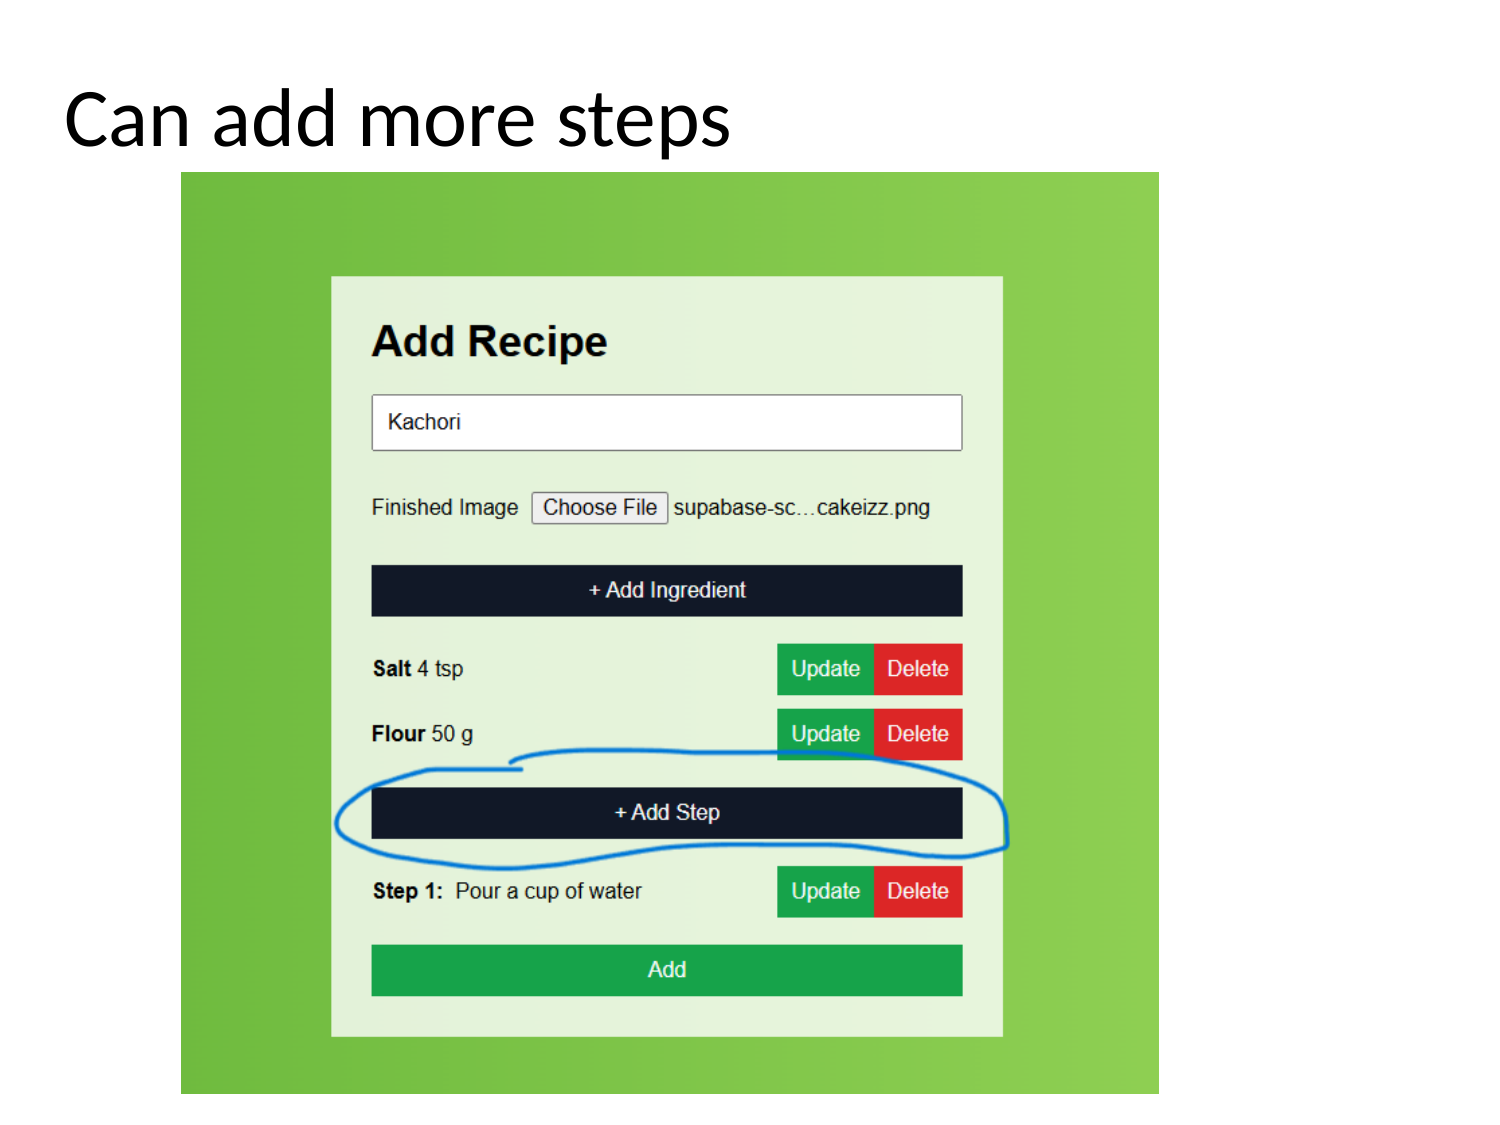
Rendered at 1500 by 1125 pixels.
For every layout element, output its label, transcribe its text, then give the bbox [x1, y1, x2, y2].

text_box Can add more steps [49, 55, 1346, 171]
picture [180, 171, 1159, 1094]
